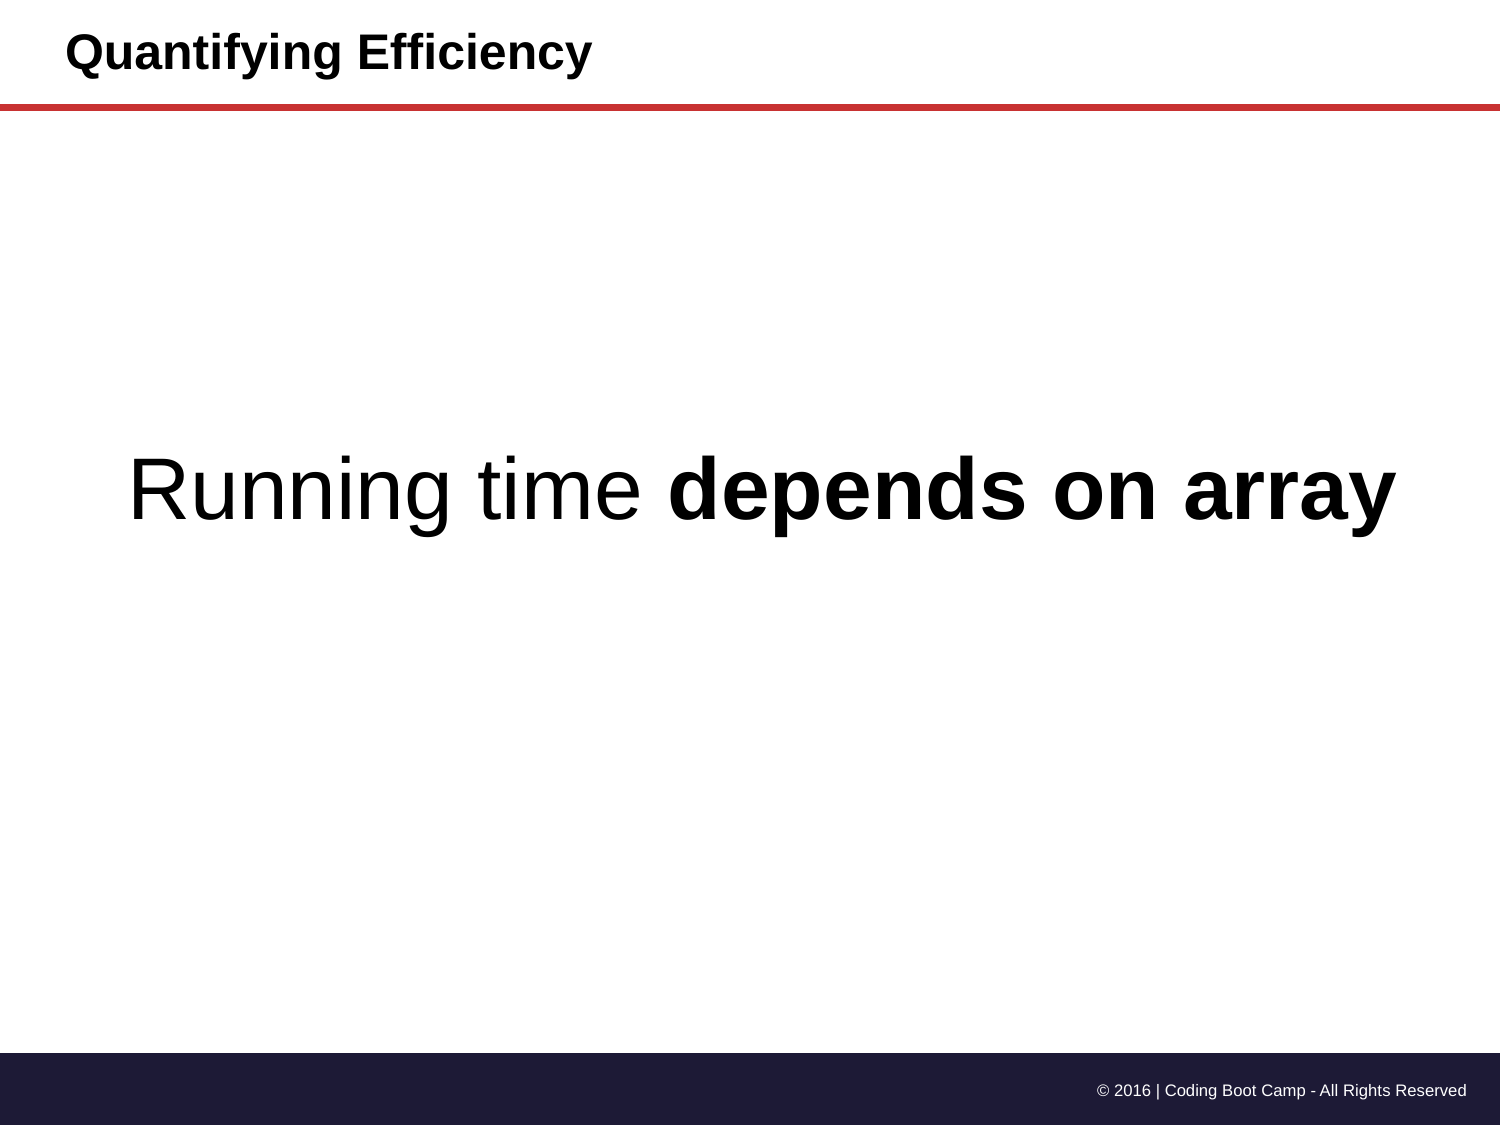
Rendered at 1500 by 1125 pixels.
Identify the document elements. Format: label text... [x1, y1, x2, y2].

text_box Running time depends on array [49, 424, 1475, 545]
title Quantifying Efficiency [50, 0, 1425, 108]
